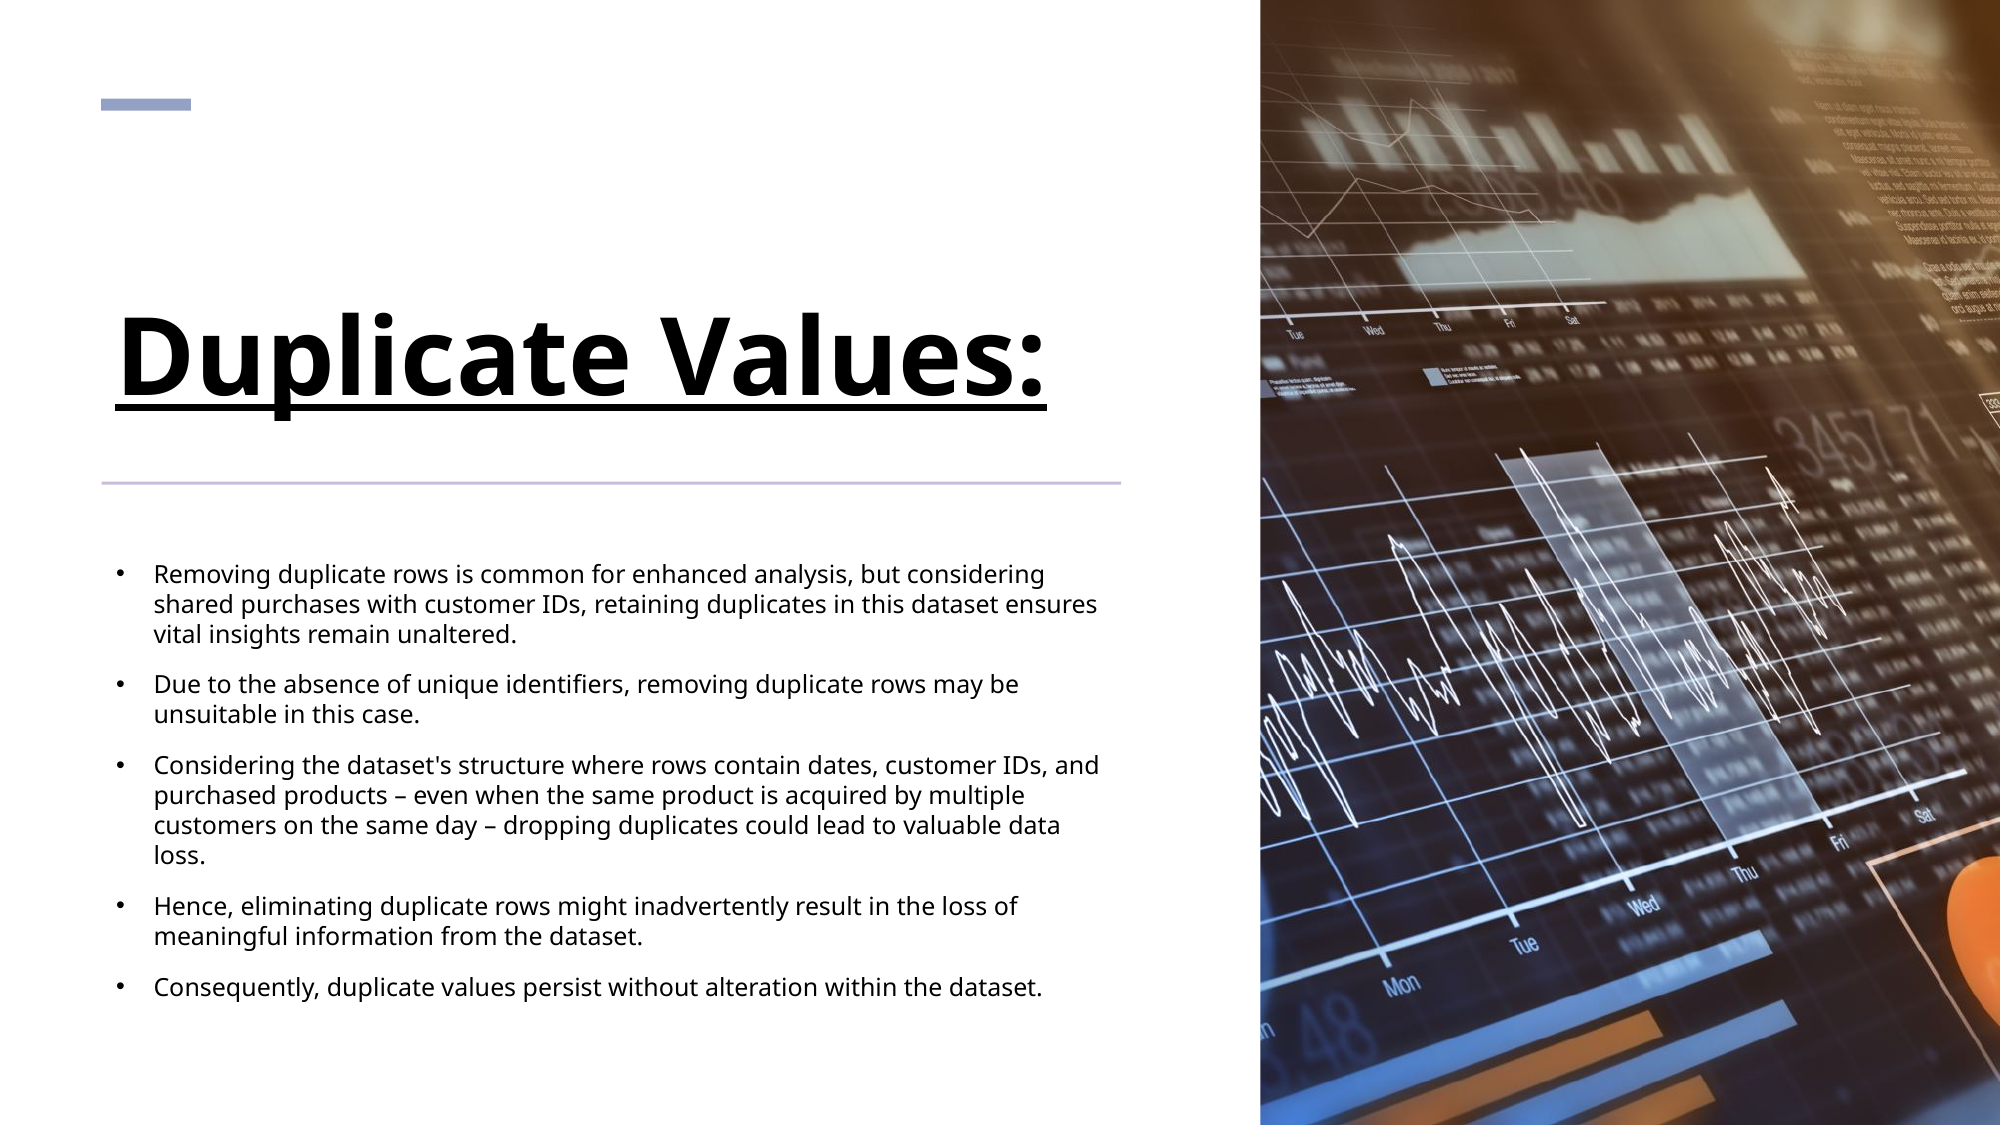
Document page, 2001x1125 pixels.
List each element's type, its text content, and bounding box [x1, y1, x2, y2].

text_box [0, 0, 1260, 1125]
picture [1260, 0, 2000, 1125]
title Duplicate Values: [100, 278, 1130, 427]
text_box [100, 98, 192, 112]
text_box [100, 481, 1122, 486]
list Removing duplicate rows is common for enhanced analysis, but considering shared purchases with customer IDs, retaining duplicates in this dataset ensures vital insights remain unaltered. Due to the absence of unique identifiers, removing duplicate rows may be unsuitable in this case. Considering the dataset's structure where rows contain dates, customer IDs, and purchased products – even when the same product is acquired by multiple customers on the same day – dropping duplicates could lead to valuable data loss. Hence, eliminating duplicate rows might inadvertently result in the loss of meaningful information from the dataset. Consequently, duplicate values persist without alteration within the dataset. [100, 550, 1130, 1015]
